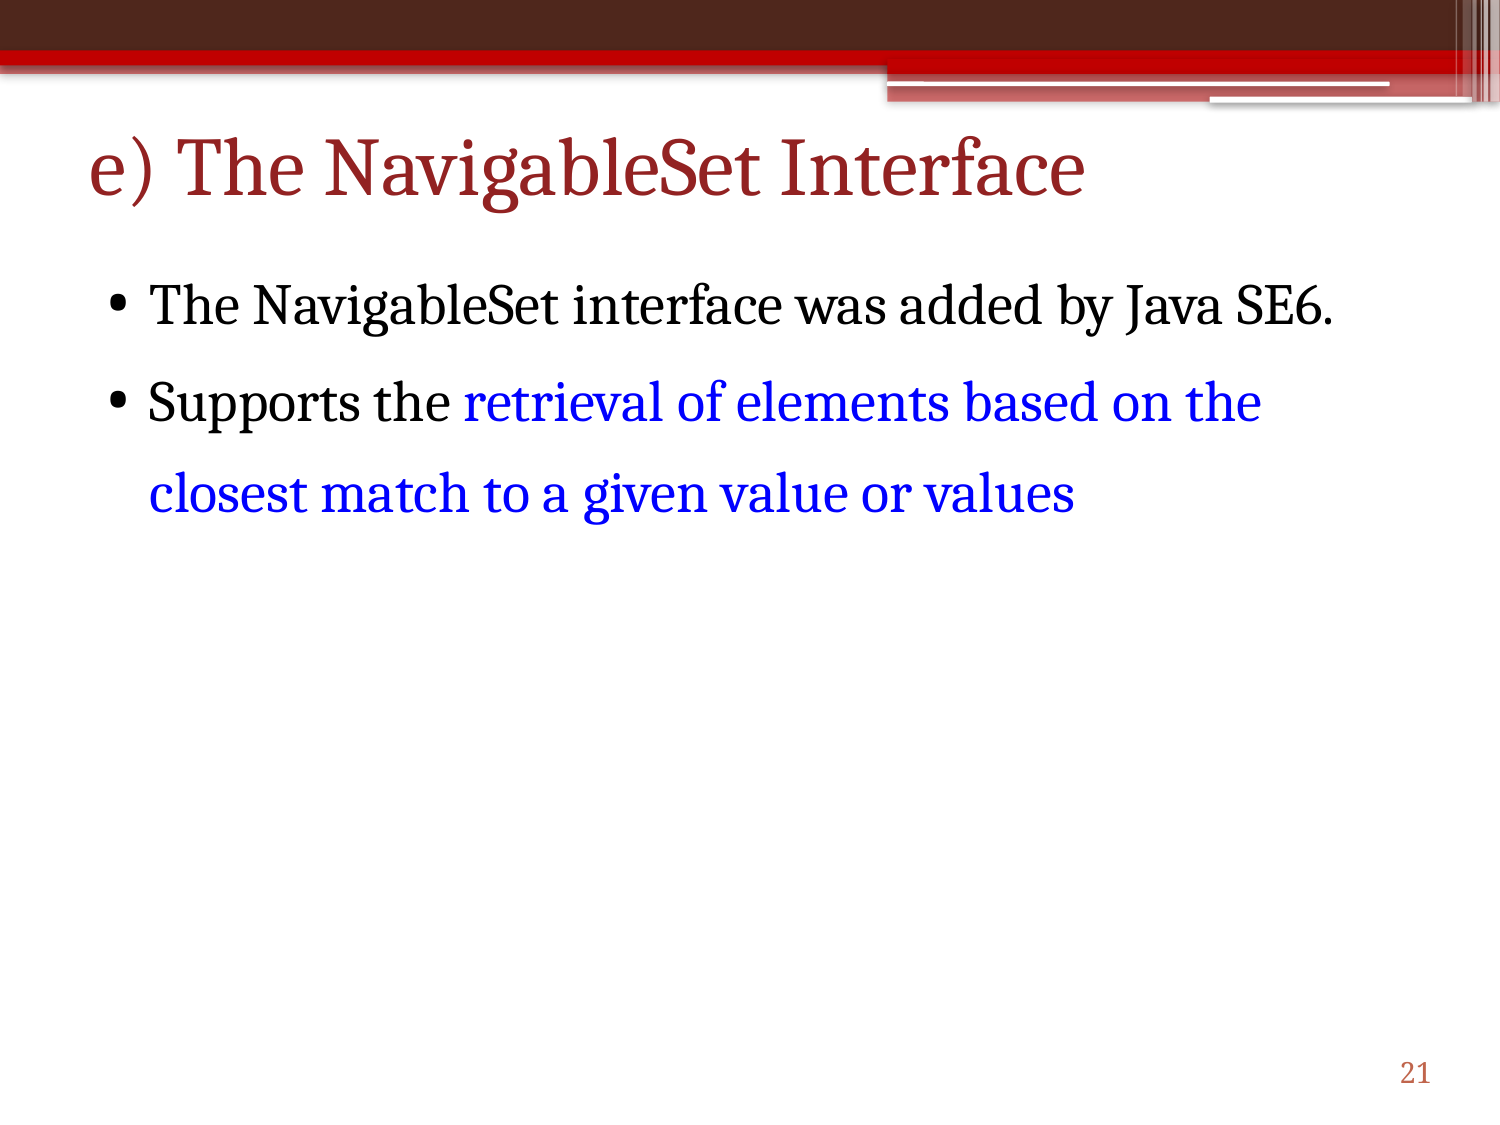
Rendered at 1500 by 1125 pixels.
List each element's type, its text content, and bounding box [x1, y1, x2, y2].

title e) The NavigableSet Interface [75, 99, 1425, 225]
list The NavigableSet interface was added by Java SE6. Supports the retrieval of elements based on the closest match to a given value or values [75, 237, 1425, 1000]
slide_number 21 [1287, 1041, 1447, 1102]
